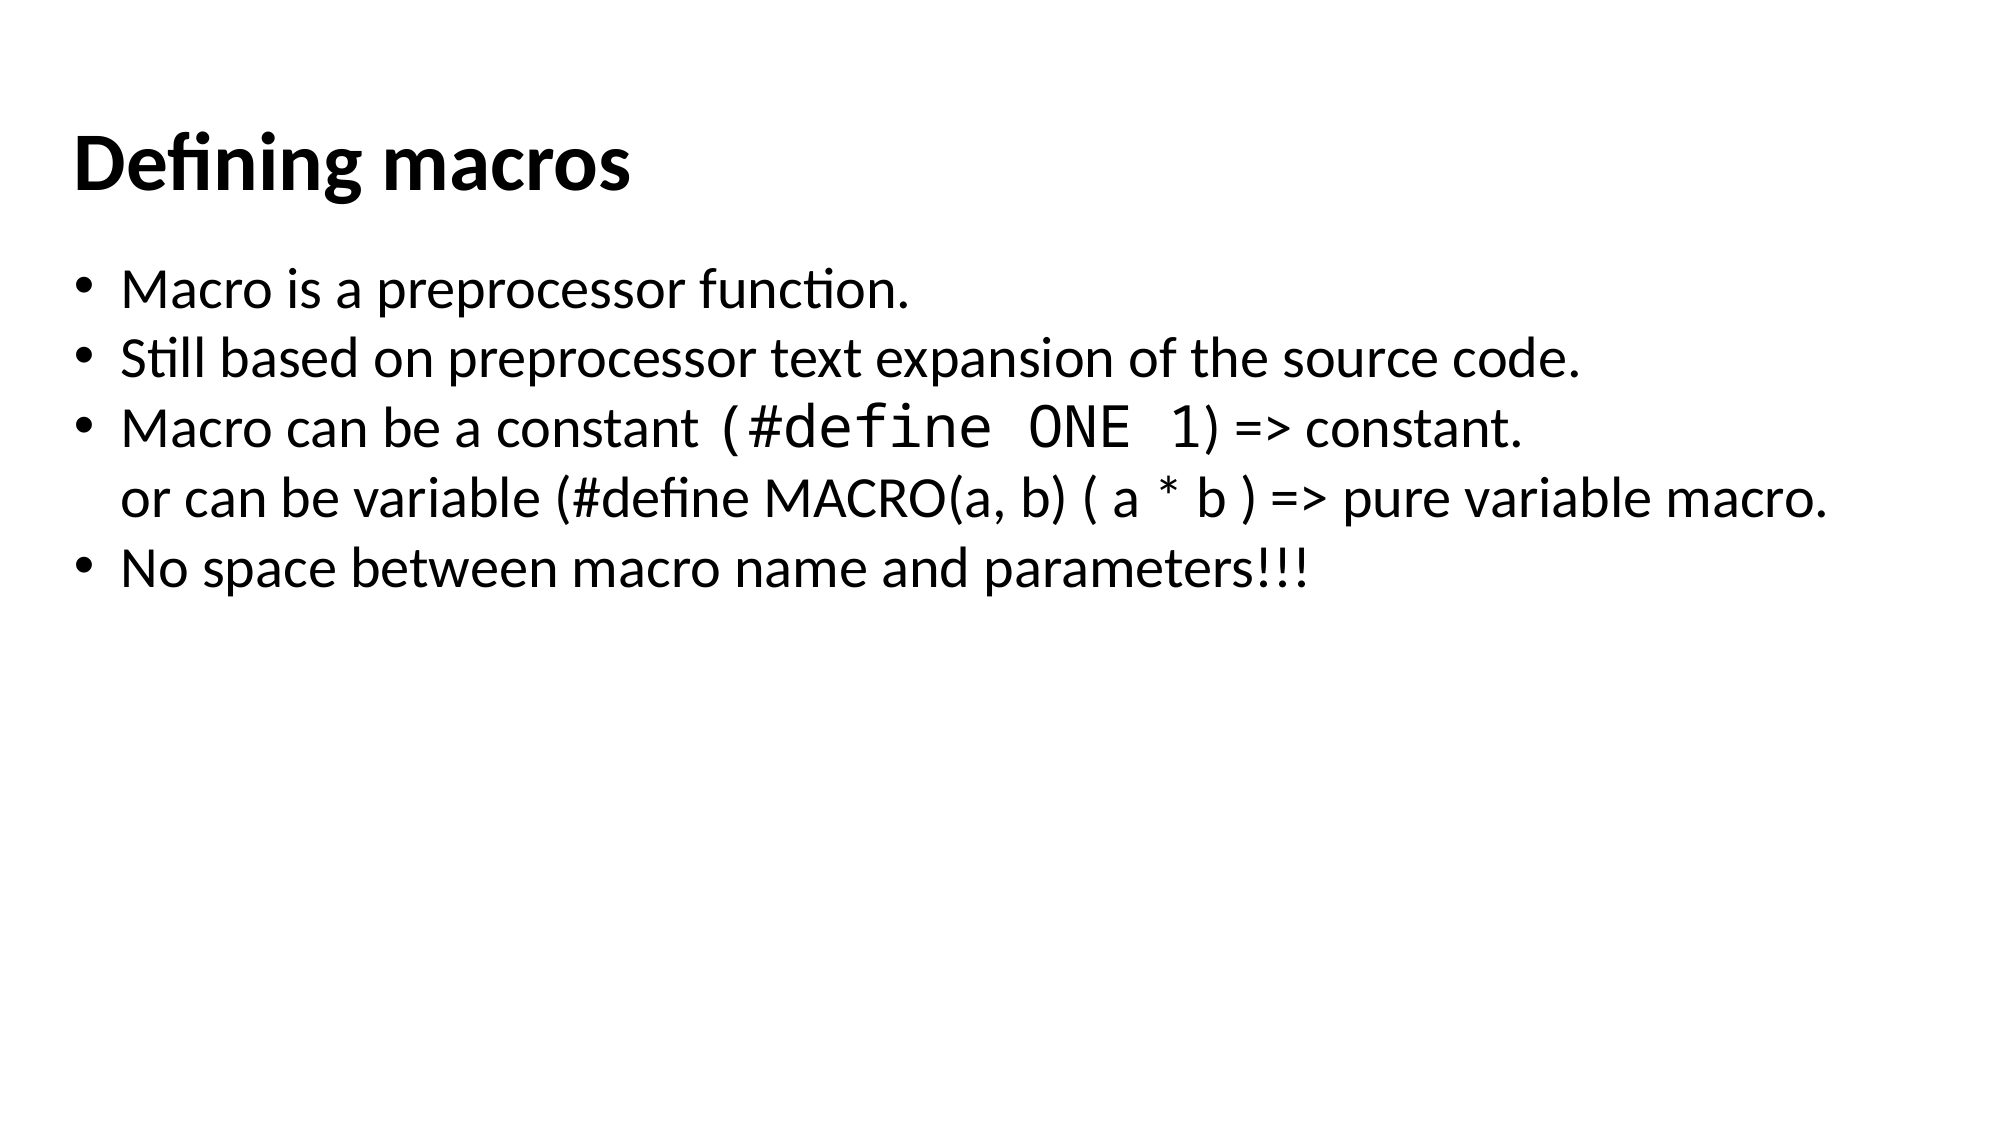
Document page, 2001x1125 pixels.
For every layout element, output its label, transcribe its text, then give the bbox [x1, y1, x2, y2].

text_box Macro is a preprocessor function. Still based on preprocessor text expansion of the source code. Macro can be a constant (#define ONE 1) => constant. or can be variable (#define MACRO(a, b) ( a * b ) => pure variable macro. No space between macro name and parameters!!! [0, 242, 2000, 607]
text_box Defining macros [0, 0, 2000, 215]
